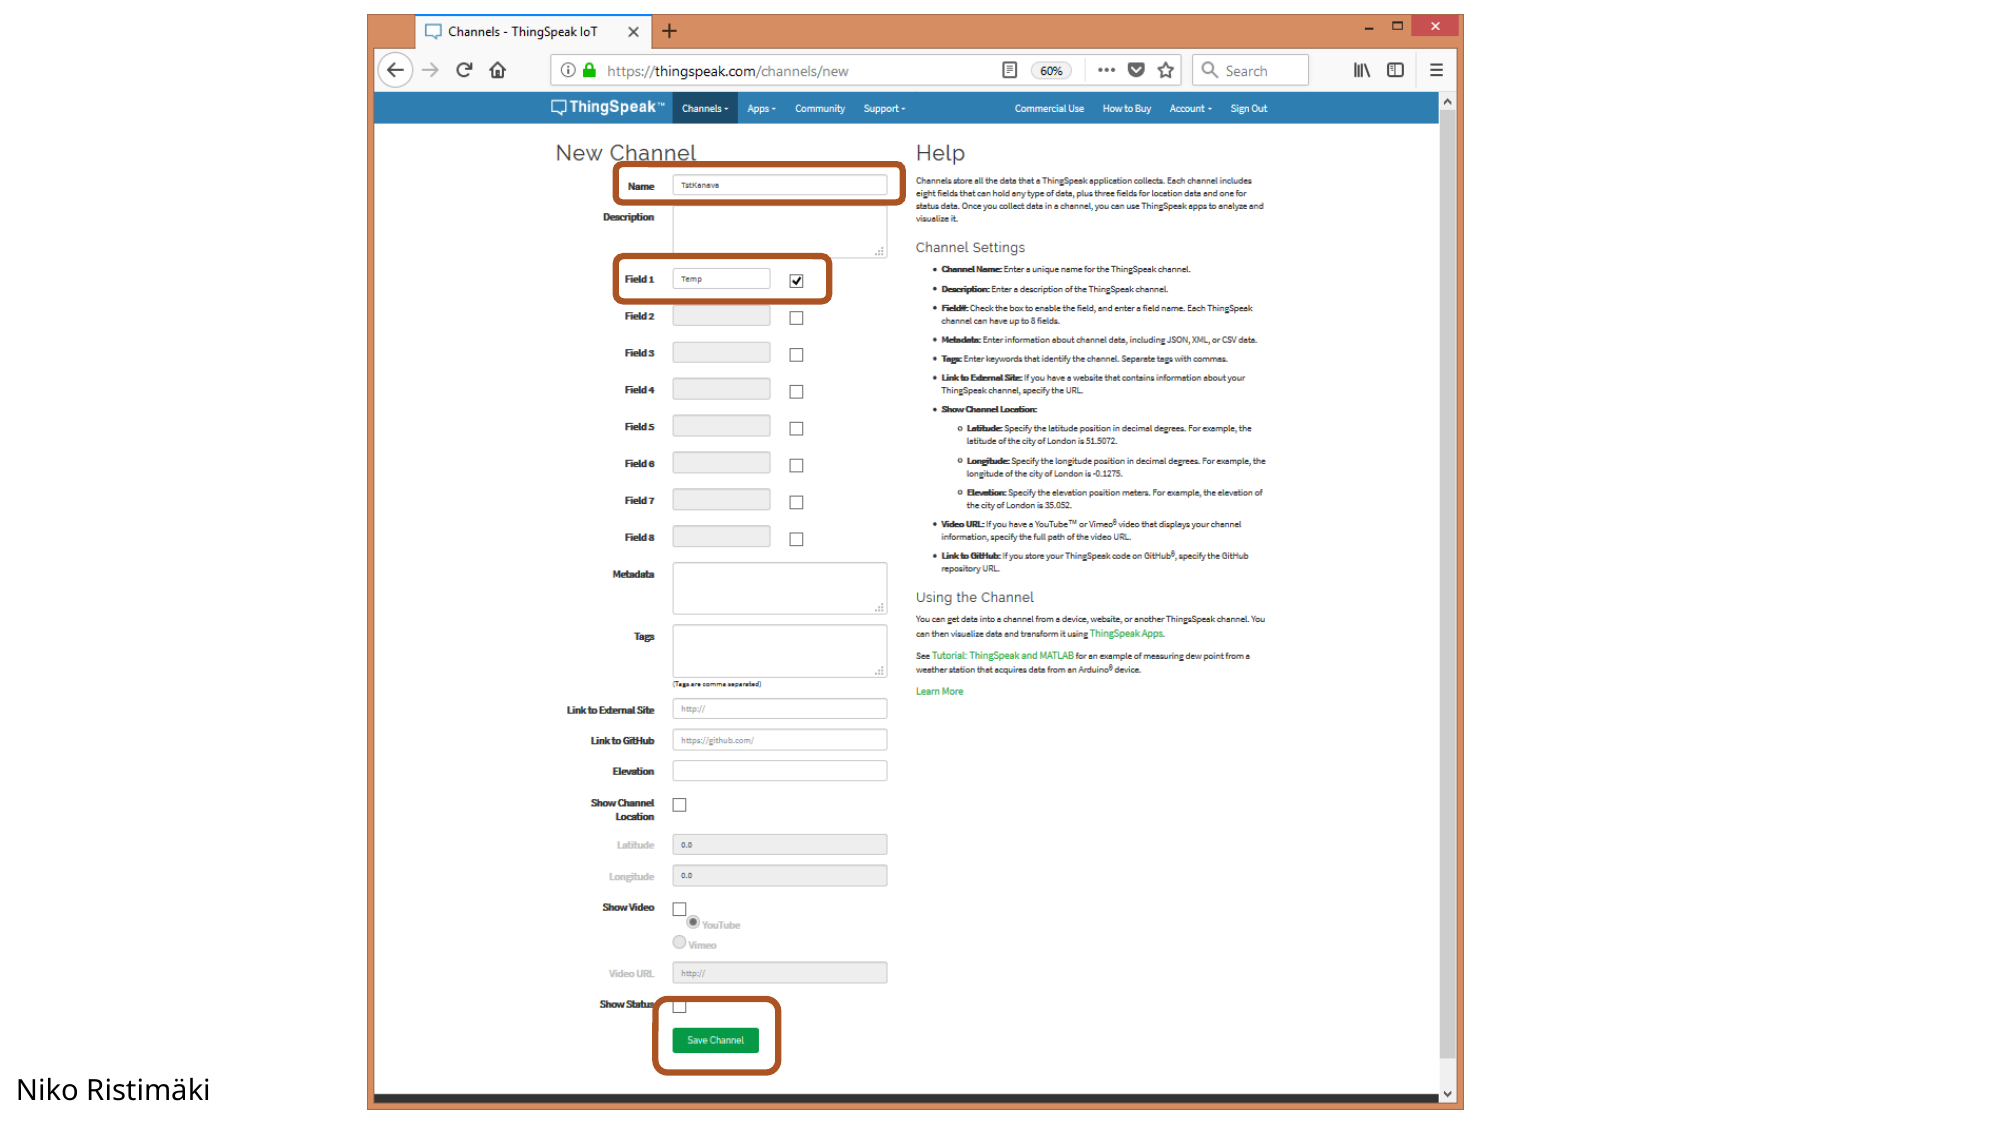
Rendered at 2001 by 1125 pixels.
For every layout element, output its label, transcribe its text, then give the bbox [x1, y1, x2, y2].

text_box Niko Ristimäki [1, 1064, 226, 1115]
picture [367, 14, 1465, 1110]
